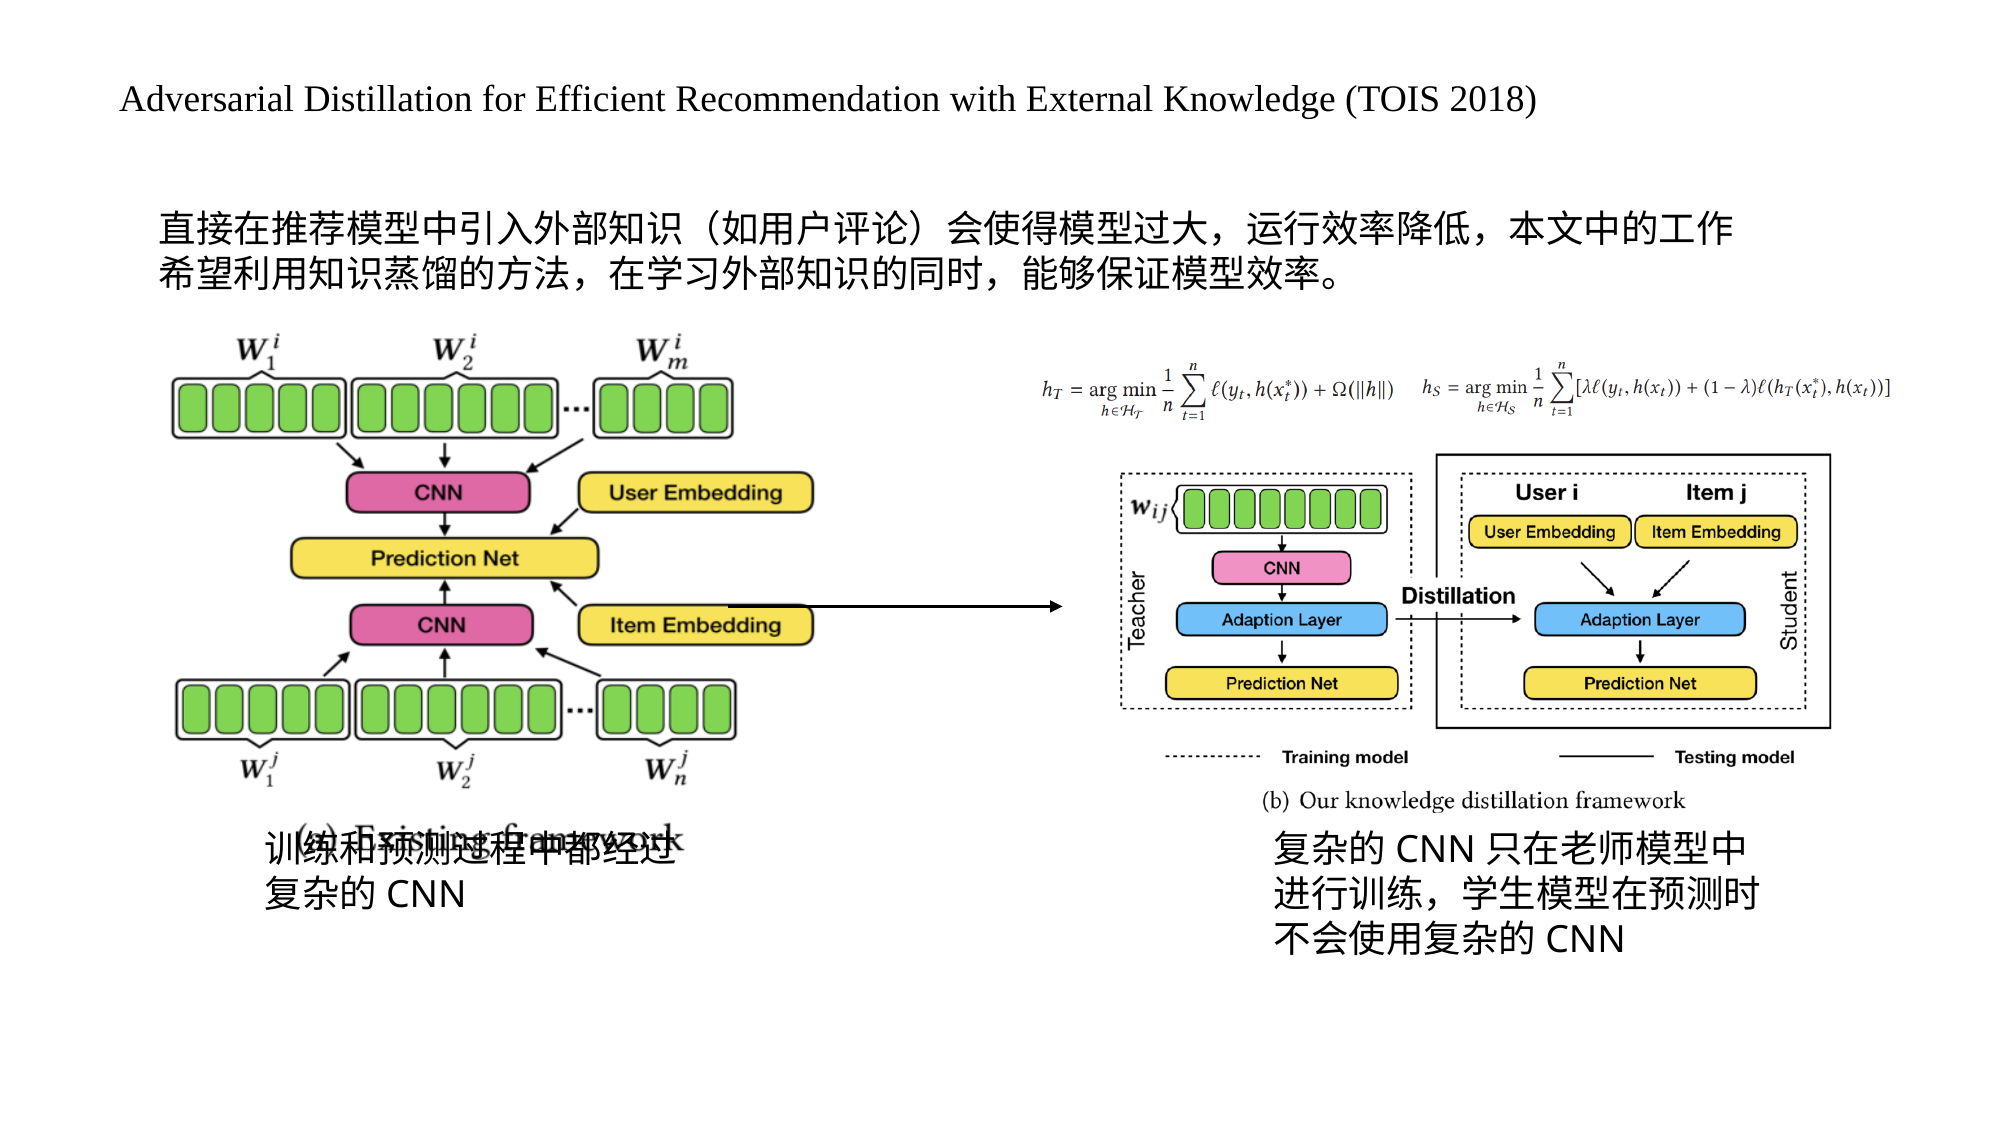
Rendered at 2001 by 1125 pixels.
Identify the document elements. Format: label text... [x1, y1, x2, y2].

picture [1418, 361, 1891, 418]
text_box 直接在推荐模型中引入外部知识（如用户评论）会使得模型过大，运行效率降低，本文中的工作希望利用知识蒸馏的方法，在学习外部知识的同时，能够保证模型效率。 [143, 198, 1774, 303]
text_box 复杂的CNN只在老师模型中进行训练，学生模型在预测时不会使用复杂的CNN [1259, 817, 1792, 968]
picture [1110, 435, 1840, 813]
picture [132, 319, 835, 871]
text_box 训练和预测过程中都经过复杂的CNN [249, 871, 697, 923]
picture [1039, 360, 1395, 423]
text_box Adversarial Distillation for Efficient Recommendation with External Knowledge (TOIS 2018) [104, 66, 1833, 127]
